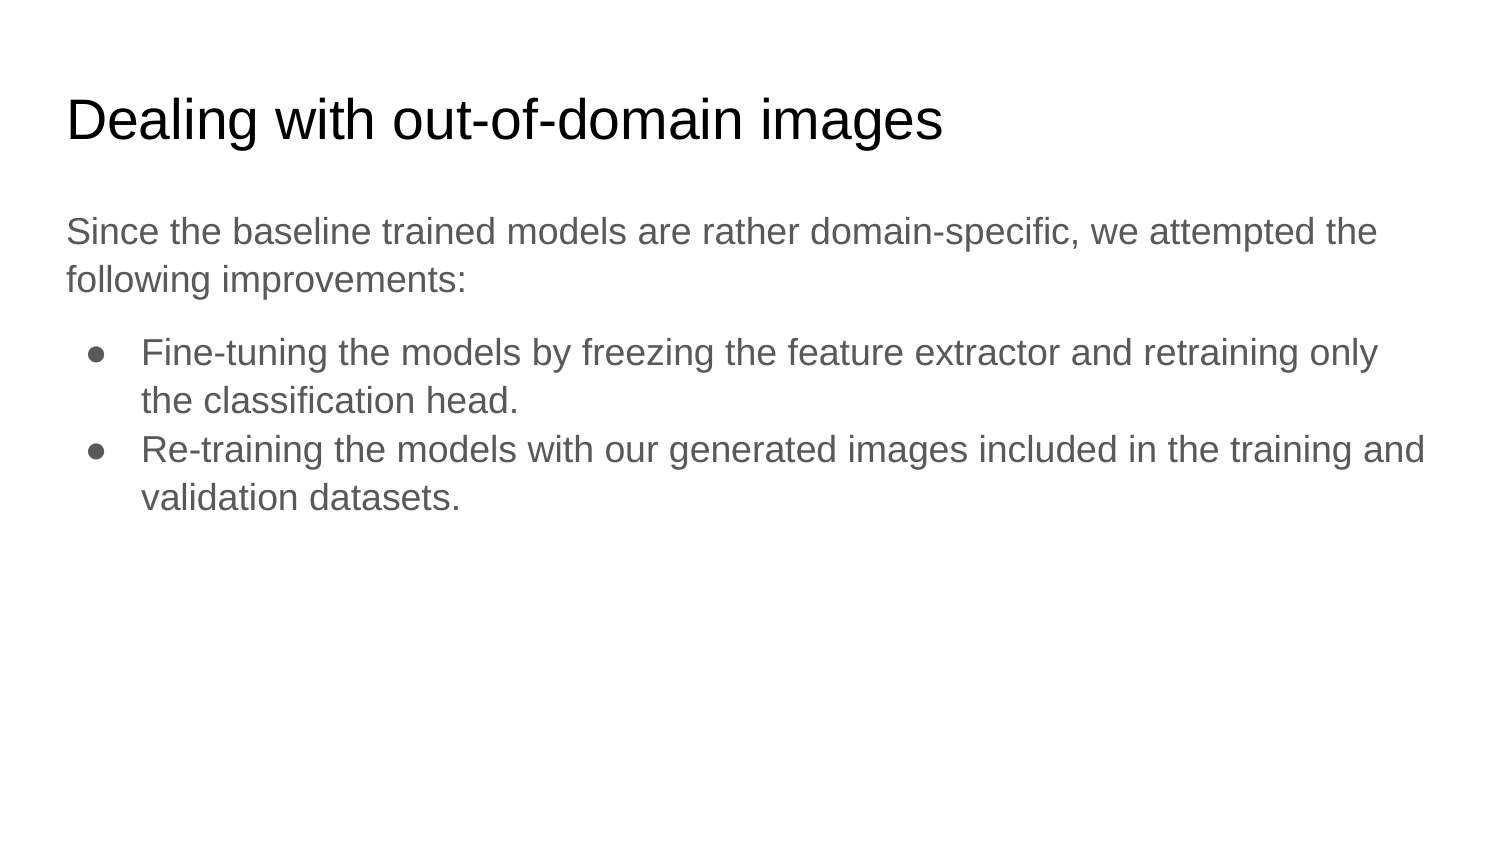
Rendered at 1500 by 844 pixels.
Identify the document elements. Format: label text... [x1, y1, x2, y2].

title Dealing with out-of-domain images [51, 72, 1449, 167]
list Since the baseline trained models are rather domain-specific, we attempted the following improvements: Fine-tuning the models by freezing the feature extractor and retraining only the classification head. Re-training the models with our generated images included in the training and validation datasets. [51, 189, 1449, 750]
